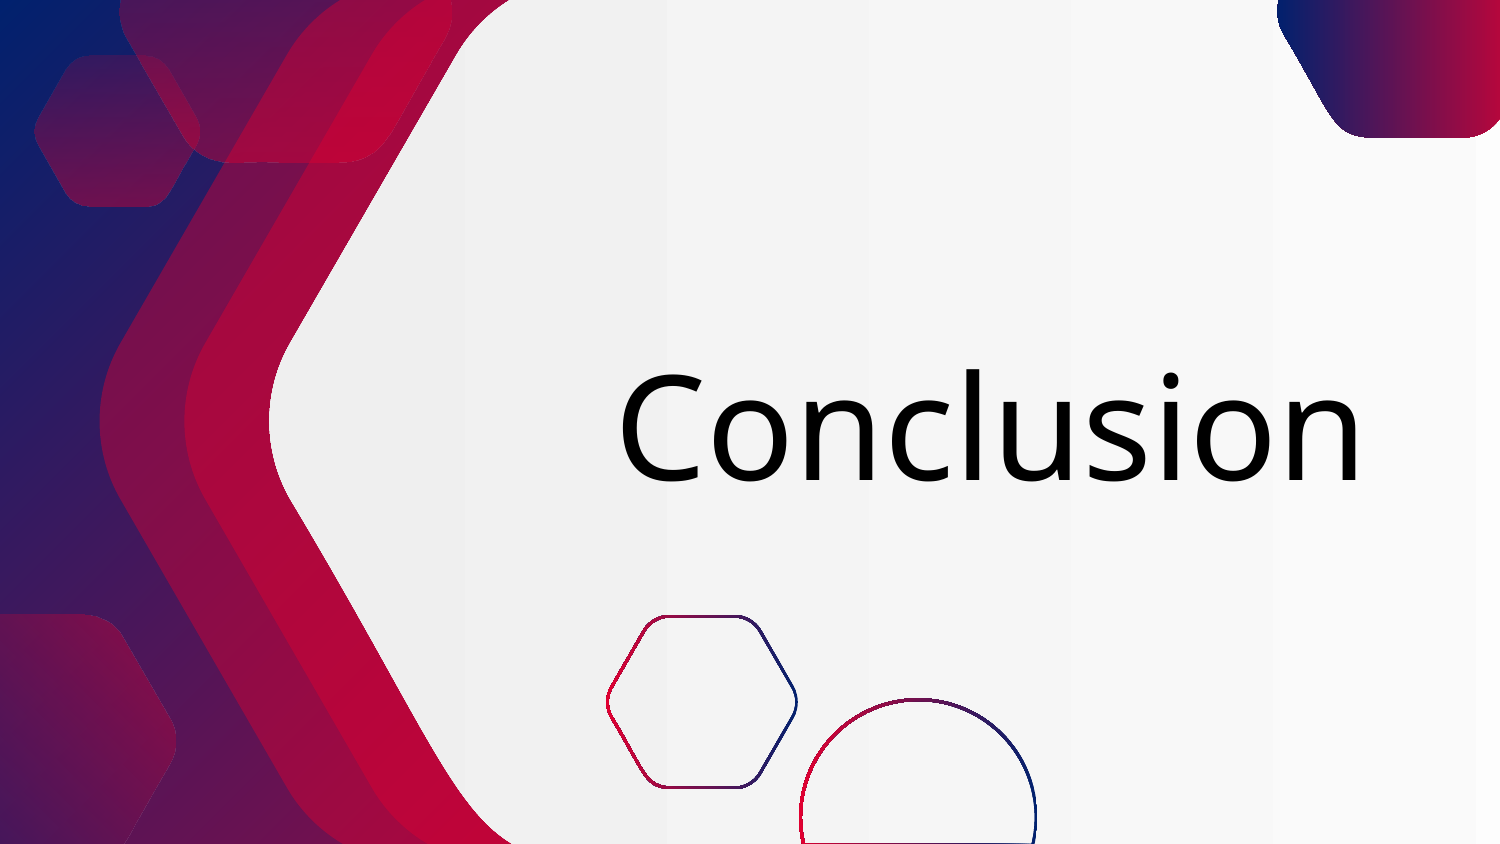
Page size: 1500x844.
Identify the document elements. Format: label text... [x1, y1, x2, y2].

text_box [606, 615, 798, 790]
title Conclusion [390, 218, 1384, 626]
